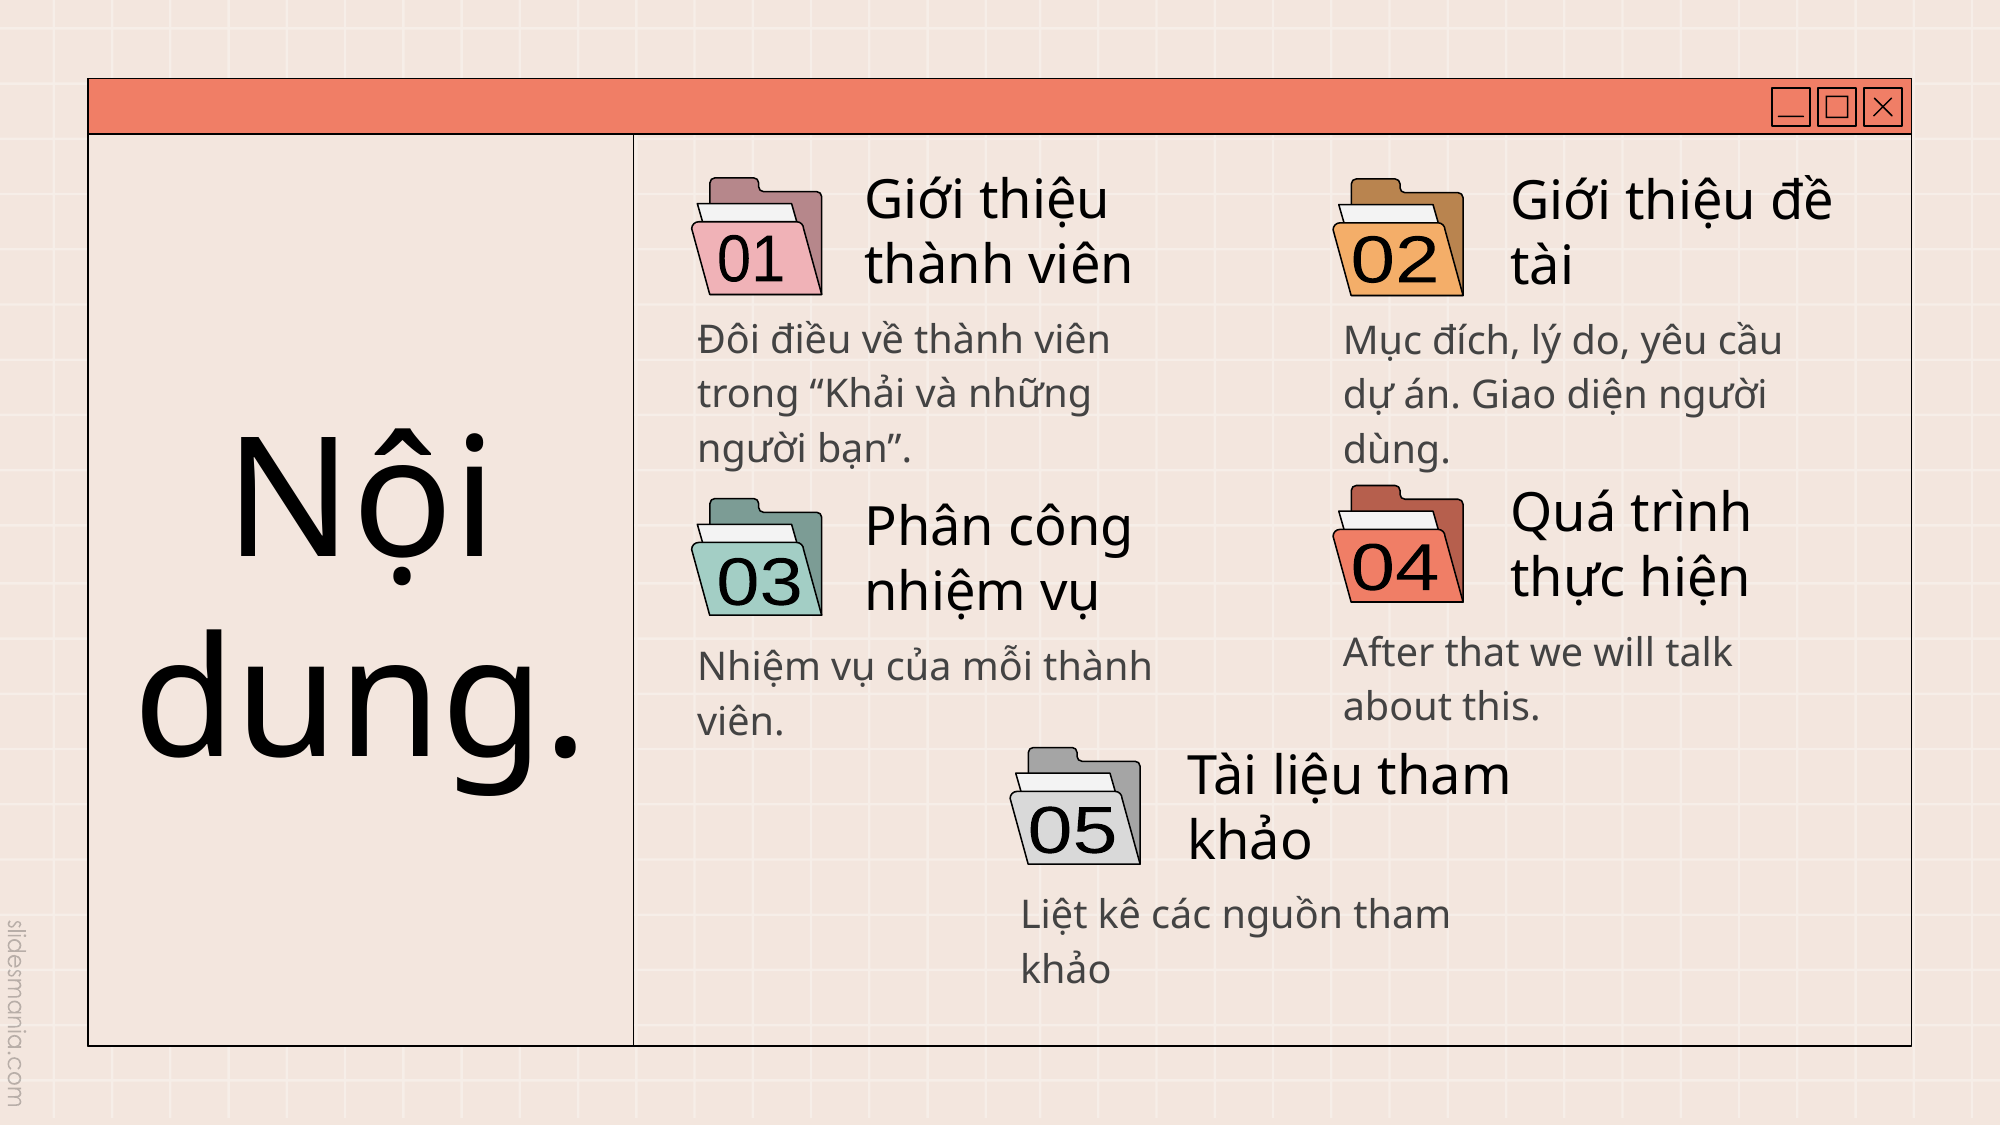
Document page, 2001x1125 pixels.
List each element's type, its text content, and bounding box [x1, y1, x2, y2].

text_box Liệt kê các nguồn tham khảo [999, 862, 1541, 1080]
list Nhiệm vụ của mỗi thành viên. [677, 613, 1218, 831]
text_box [691, 498, 822, 616]
title Giới thiệu thành viên [844, 172, 1218, 287]
list Mục đích, lý do, yêu cầu dự án. Giao diện người dùng. [1322, 287, 1864, 505]
title Nội dung. [87, 133, 634, 1047]
list After that we will talk about this. [1322, 599, 1864, 817]
text_box Tài liệu tham khảo [1167, 748, 1541, 863]
list Đôi điều về thành viên trong “Khải và những người bạn”. [677, 286, 1218, 504]
title Quá trình thực hiện [1490, 485, 1864, 600]
title Phân công nhiệm vụ [844, 499, 1218, 614]
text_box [1332, 178, 1464, 296]
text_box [1009, 747, 1141, 865]
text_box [1332, 485, 1464, 603]
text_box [691, 177, 822, 295]
title Giới thiệu đề tài [1490, 173, 1864, 288]
